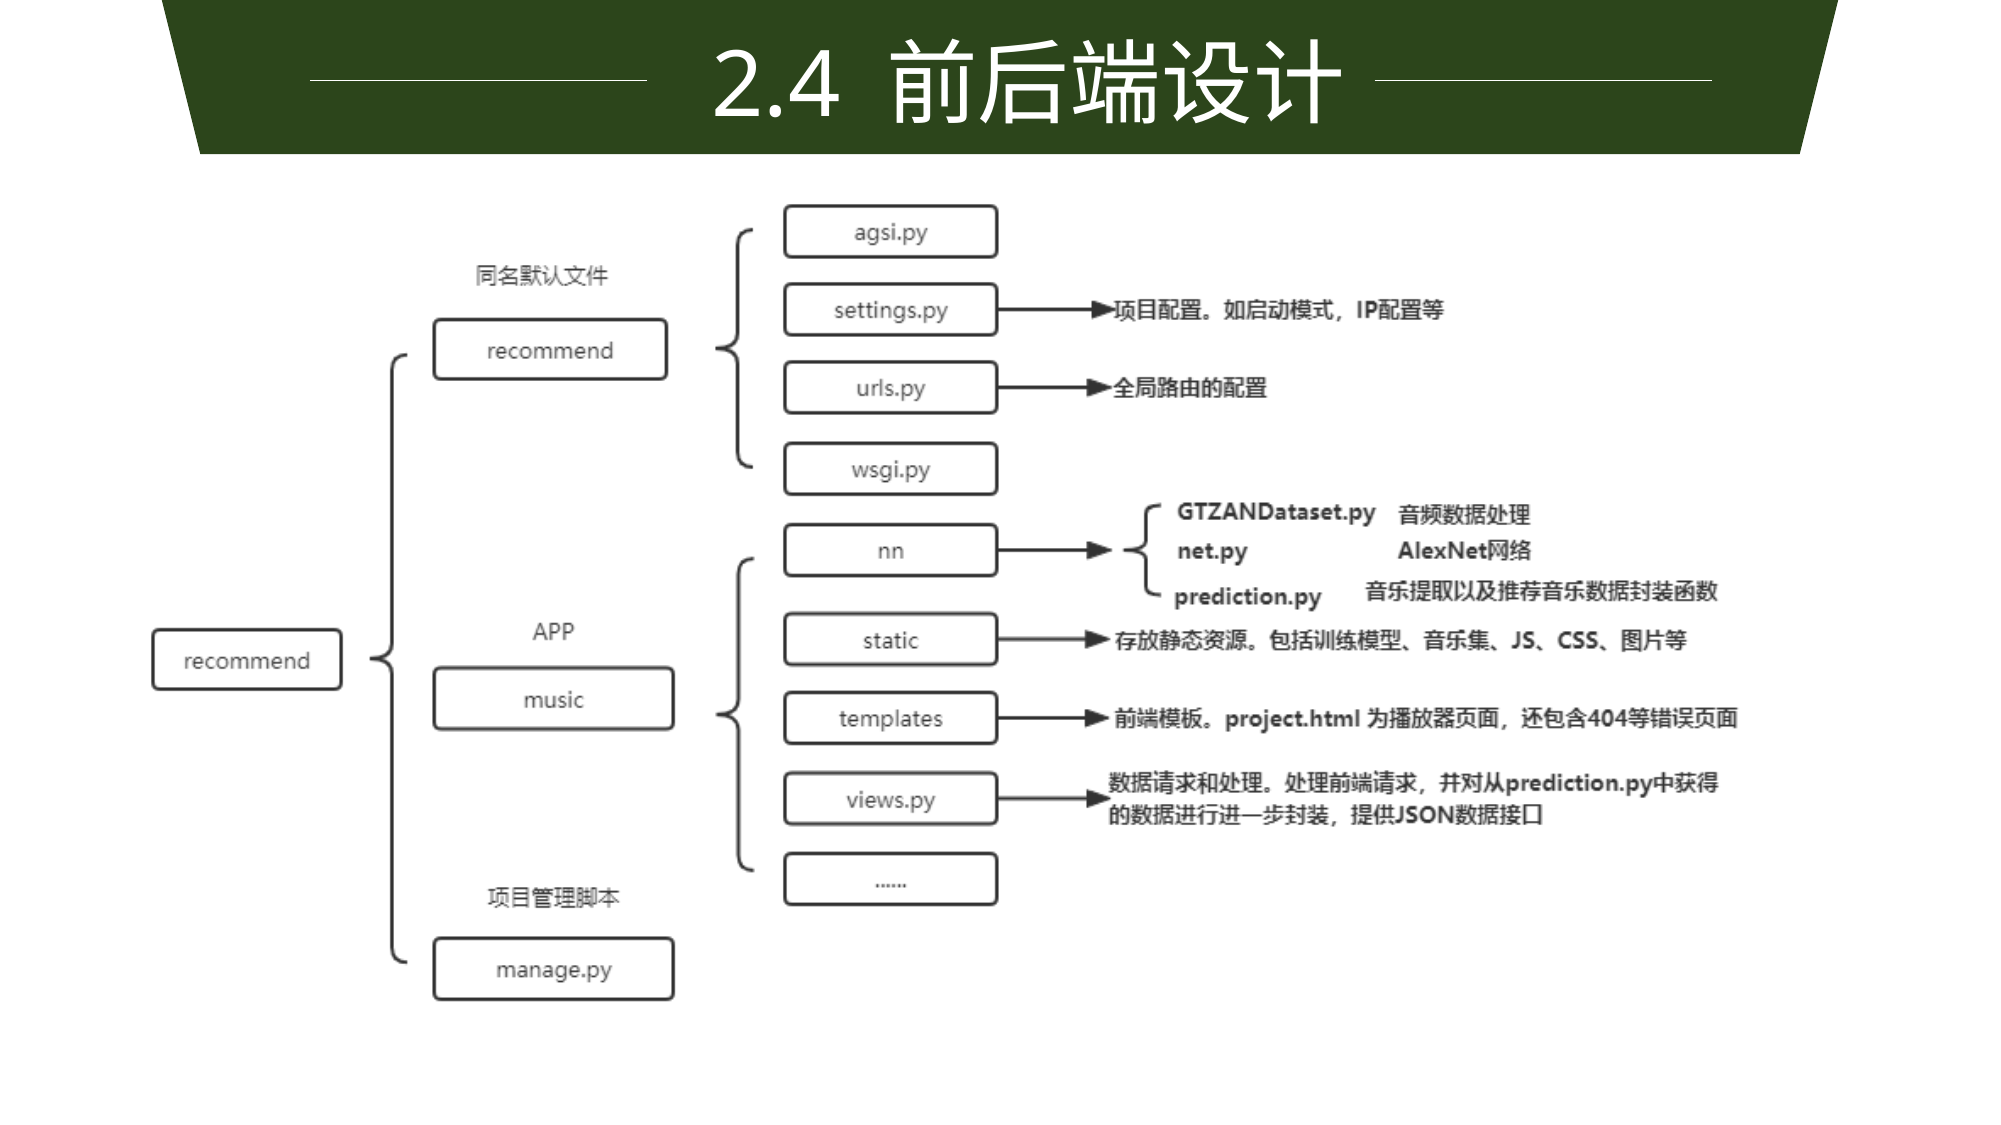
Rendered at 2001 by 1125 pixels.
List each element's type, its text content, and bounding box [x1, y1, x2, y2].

text_box [160, 0, 1840, 156]
picture [111, 164, 1785, 1042]
text_box 2.4 前后端设计 [696, 17, 1856, 143]
